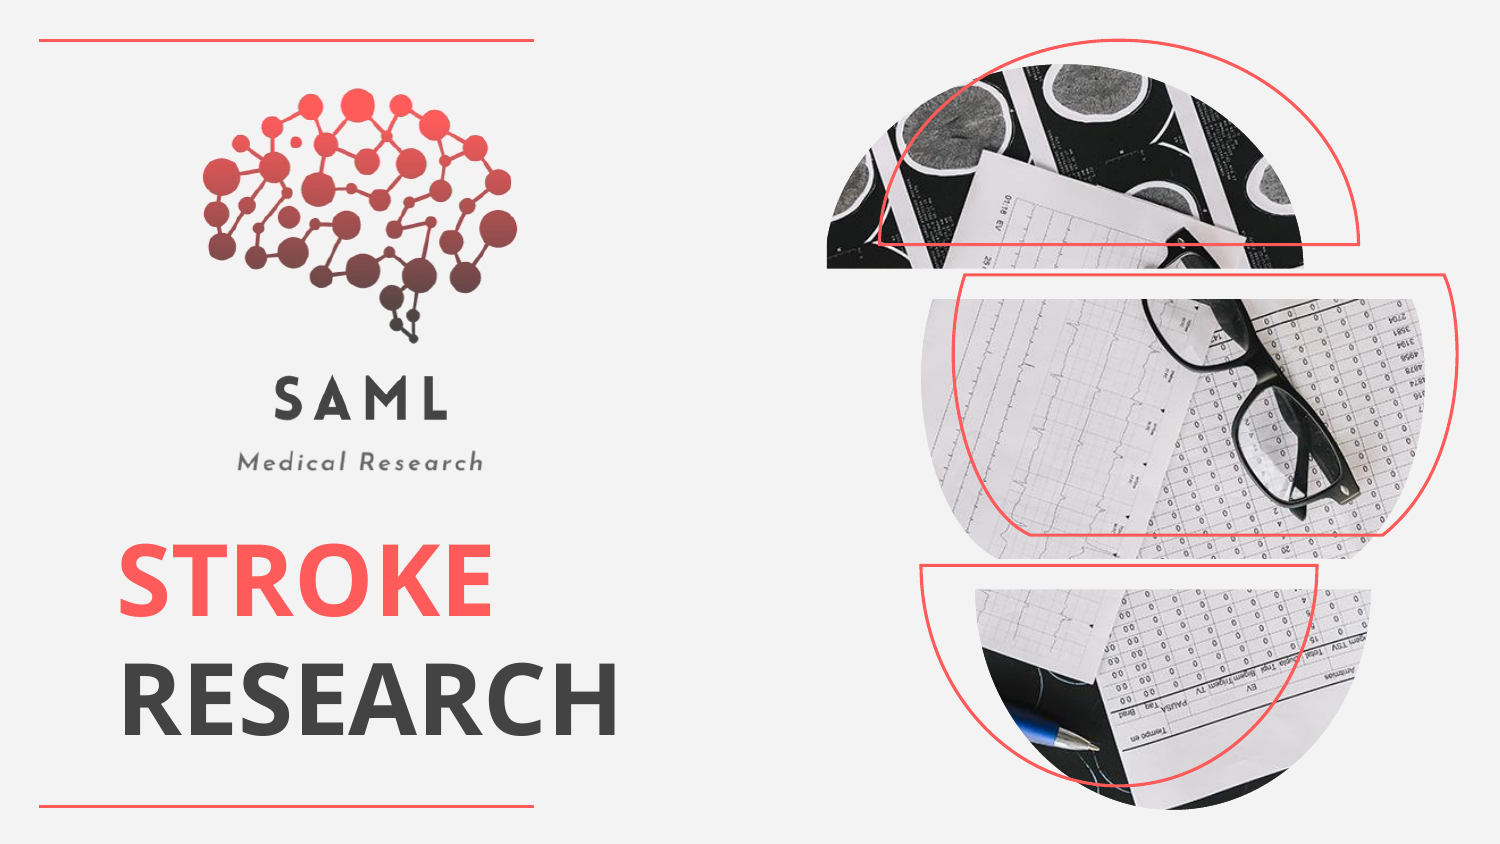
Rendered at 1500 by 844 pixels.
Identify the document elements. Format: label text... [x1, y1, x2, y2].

picture [826, 28, 1431, 840]
text_box [780, 9, 1458, 844]
title STROKE RESEARCH [100, 487, 734, 771]
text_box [126, 51, 594, 519]
